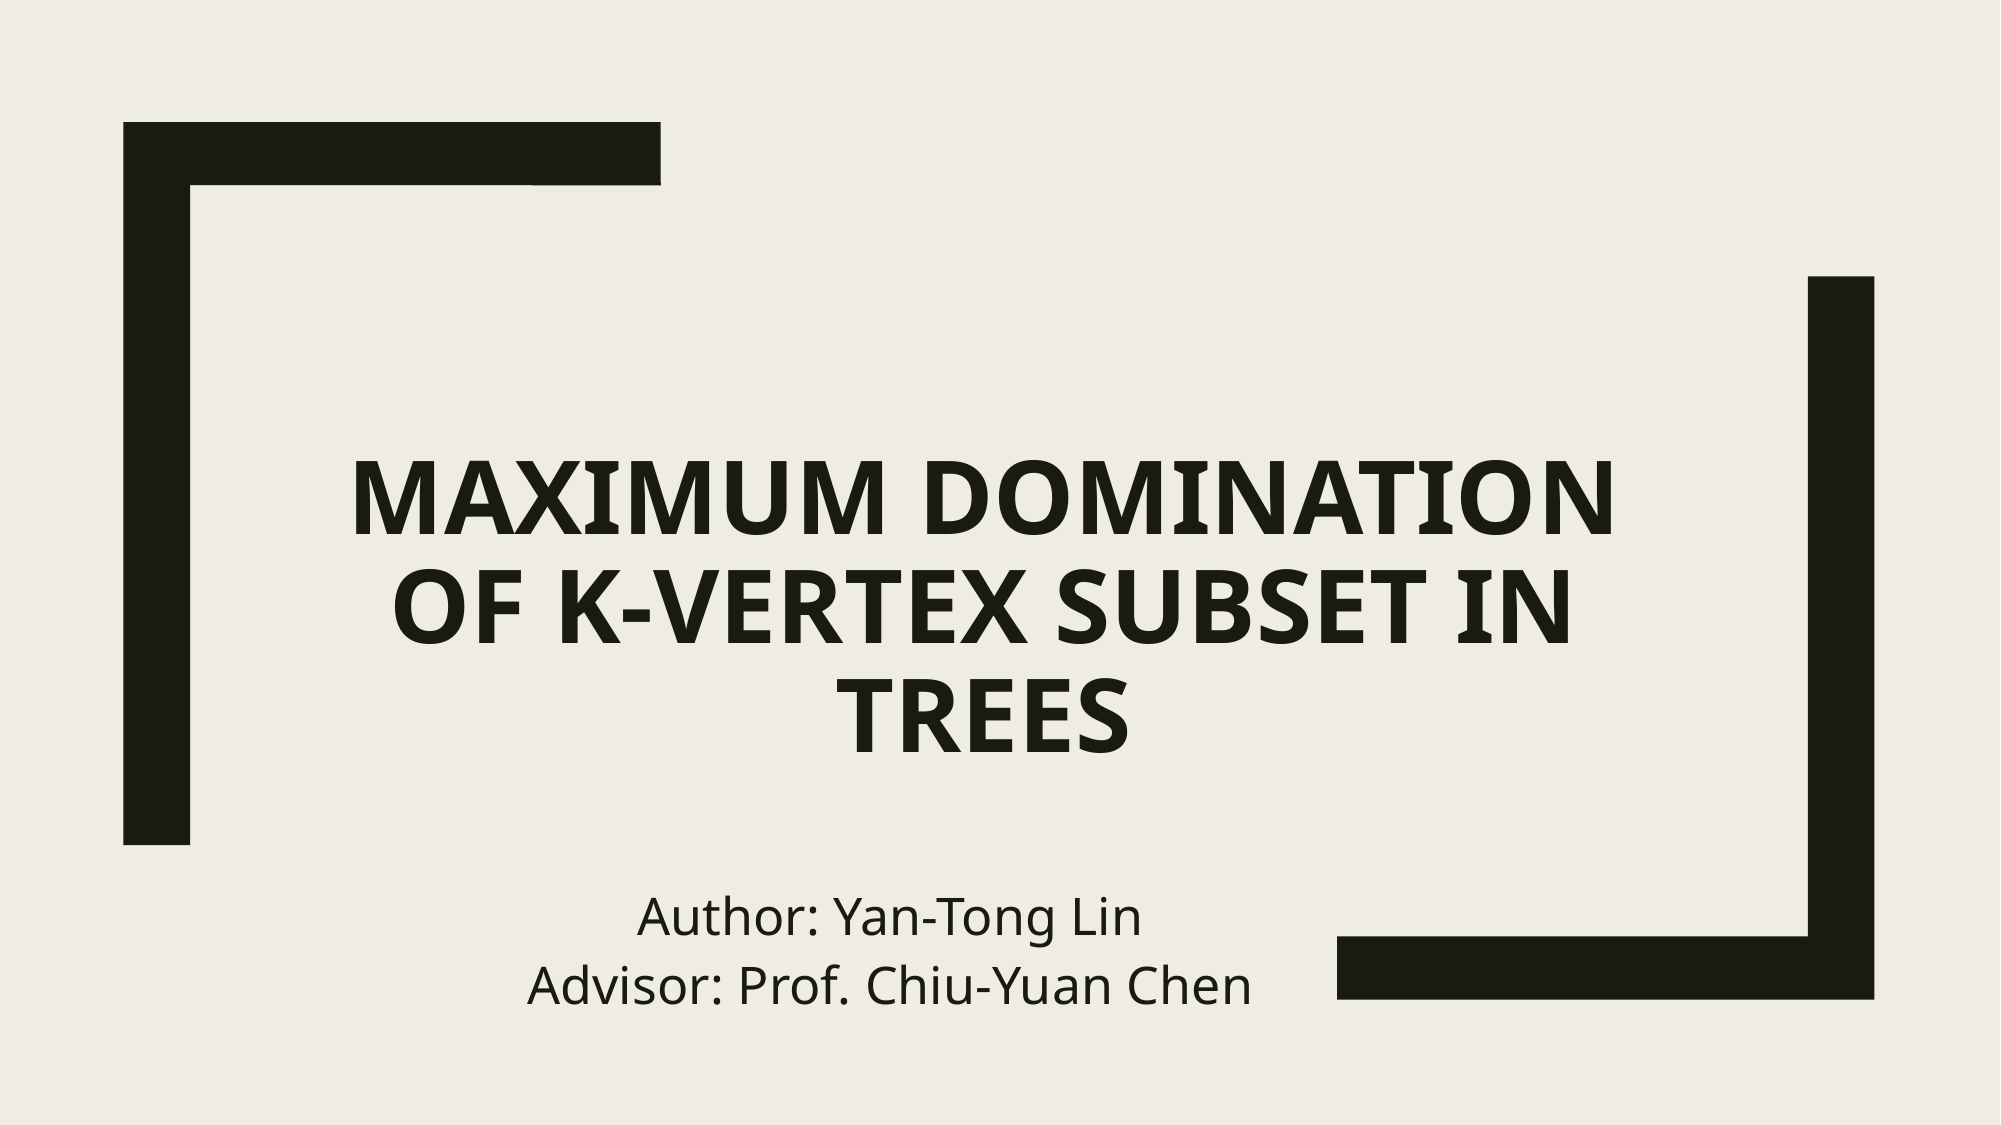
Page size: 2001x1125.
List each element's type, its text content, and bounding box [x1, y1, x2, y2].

title Maximum domination of k-vertex subset in trees [298, 438, 1670, 783]
subtitle Author: Yan-Tong Lin Advisor: Prof. Chiu-Yuan Chen [23, 868, 1759, 1024]
